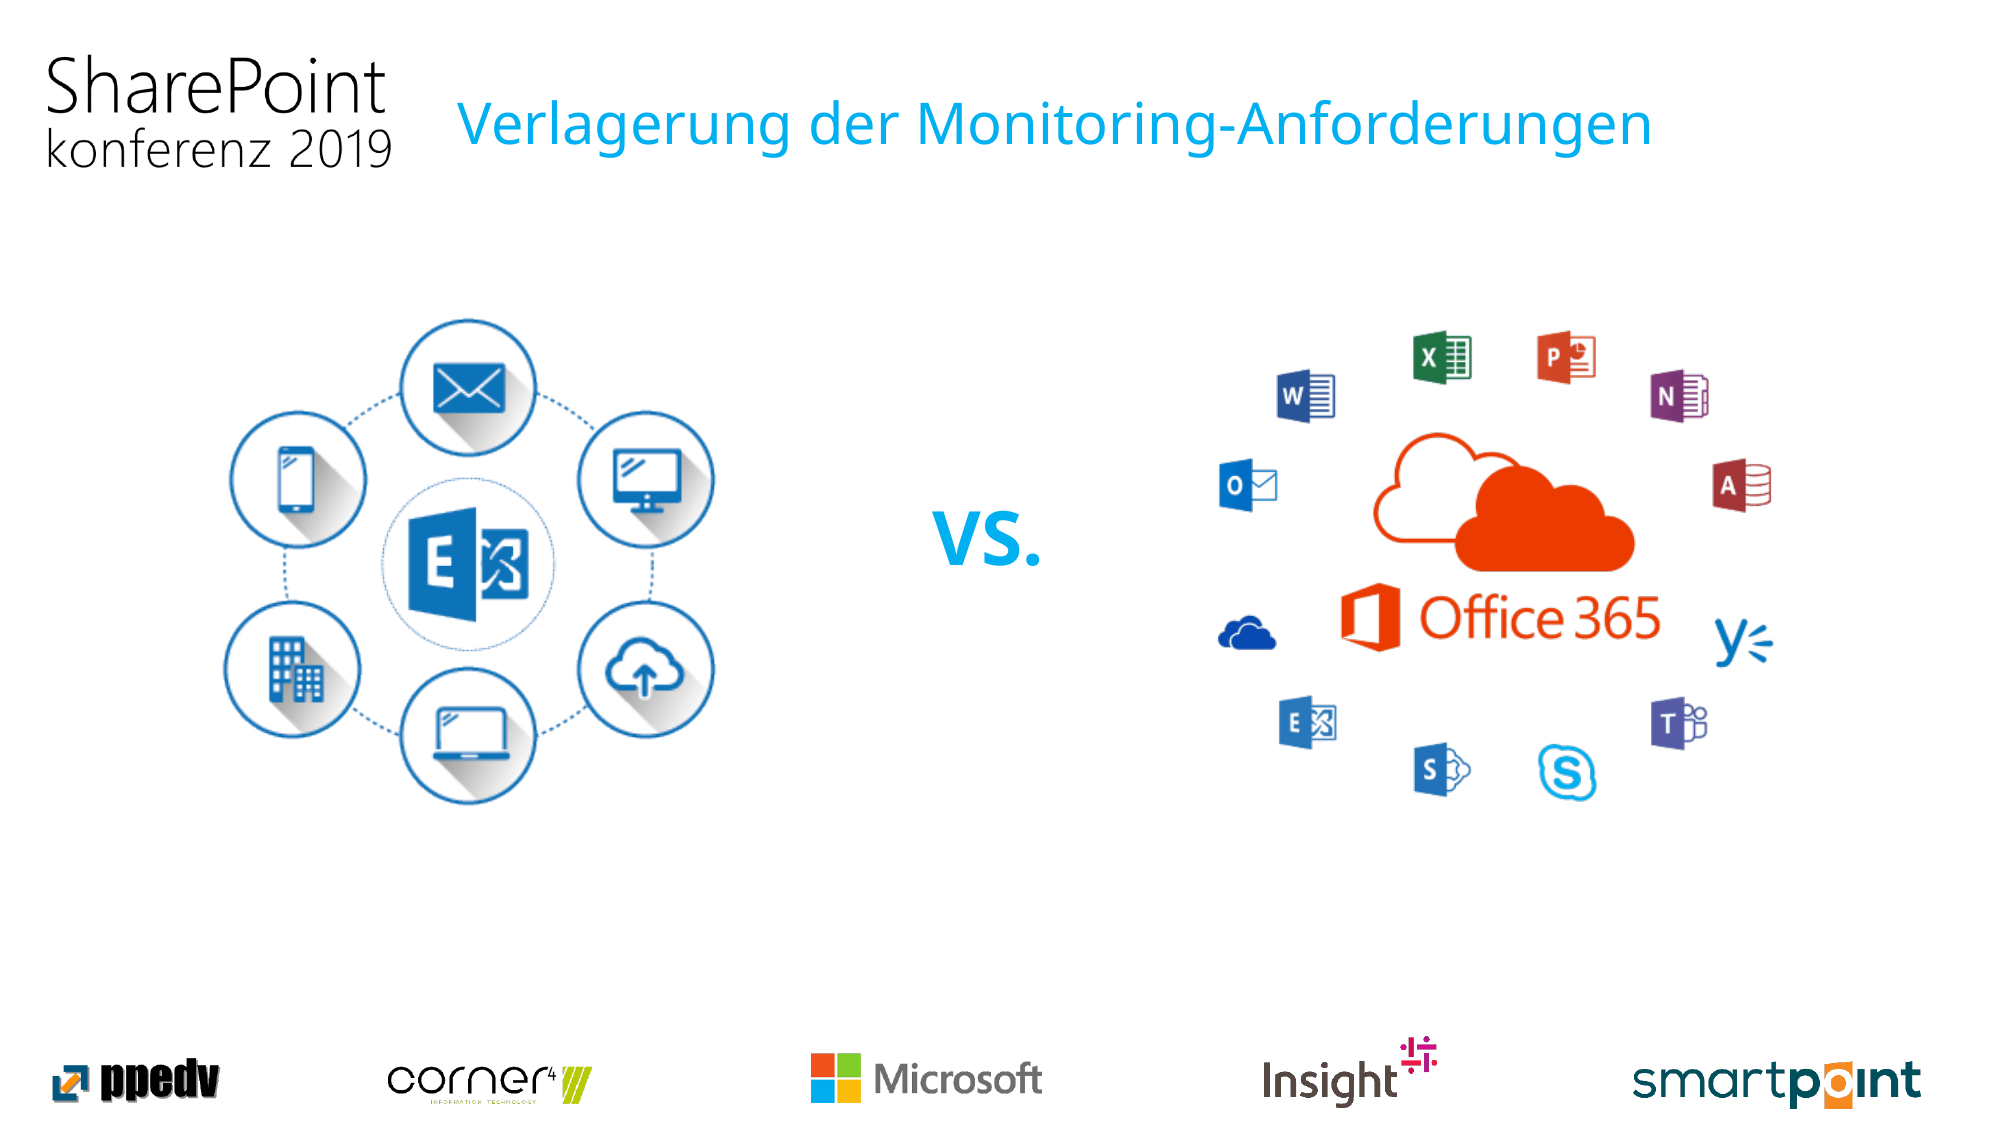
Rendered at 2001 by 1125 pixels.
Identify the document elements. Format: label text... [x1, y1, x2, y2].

text_box Verlagerung der Monitoring-Anforderungen [442, 51, 1943, 165]
picture [811, 1020, 1042, 1125]
picture [36, 51, 402, 180]
picture [46, 1057, 227, 1103]
picture [1605, 1040, 1953, 1125]
picture [1197, 306, 1795, 824]
picture [219, 306, 719, 824]
text_box VS. [914, 458, 1086, 593]
picture [1264, 1036, 1437, 1108]
picture [339, 983, 628, 1125]
